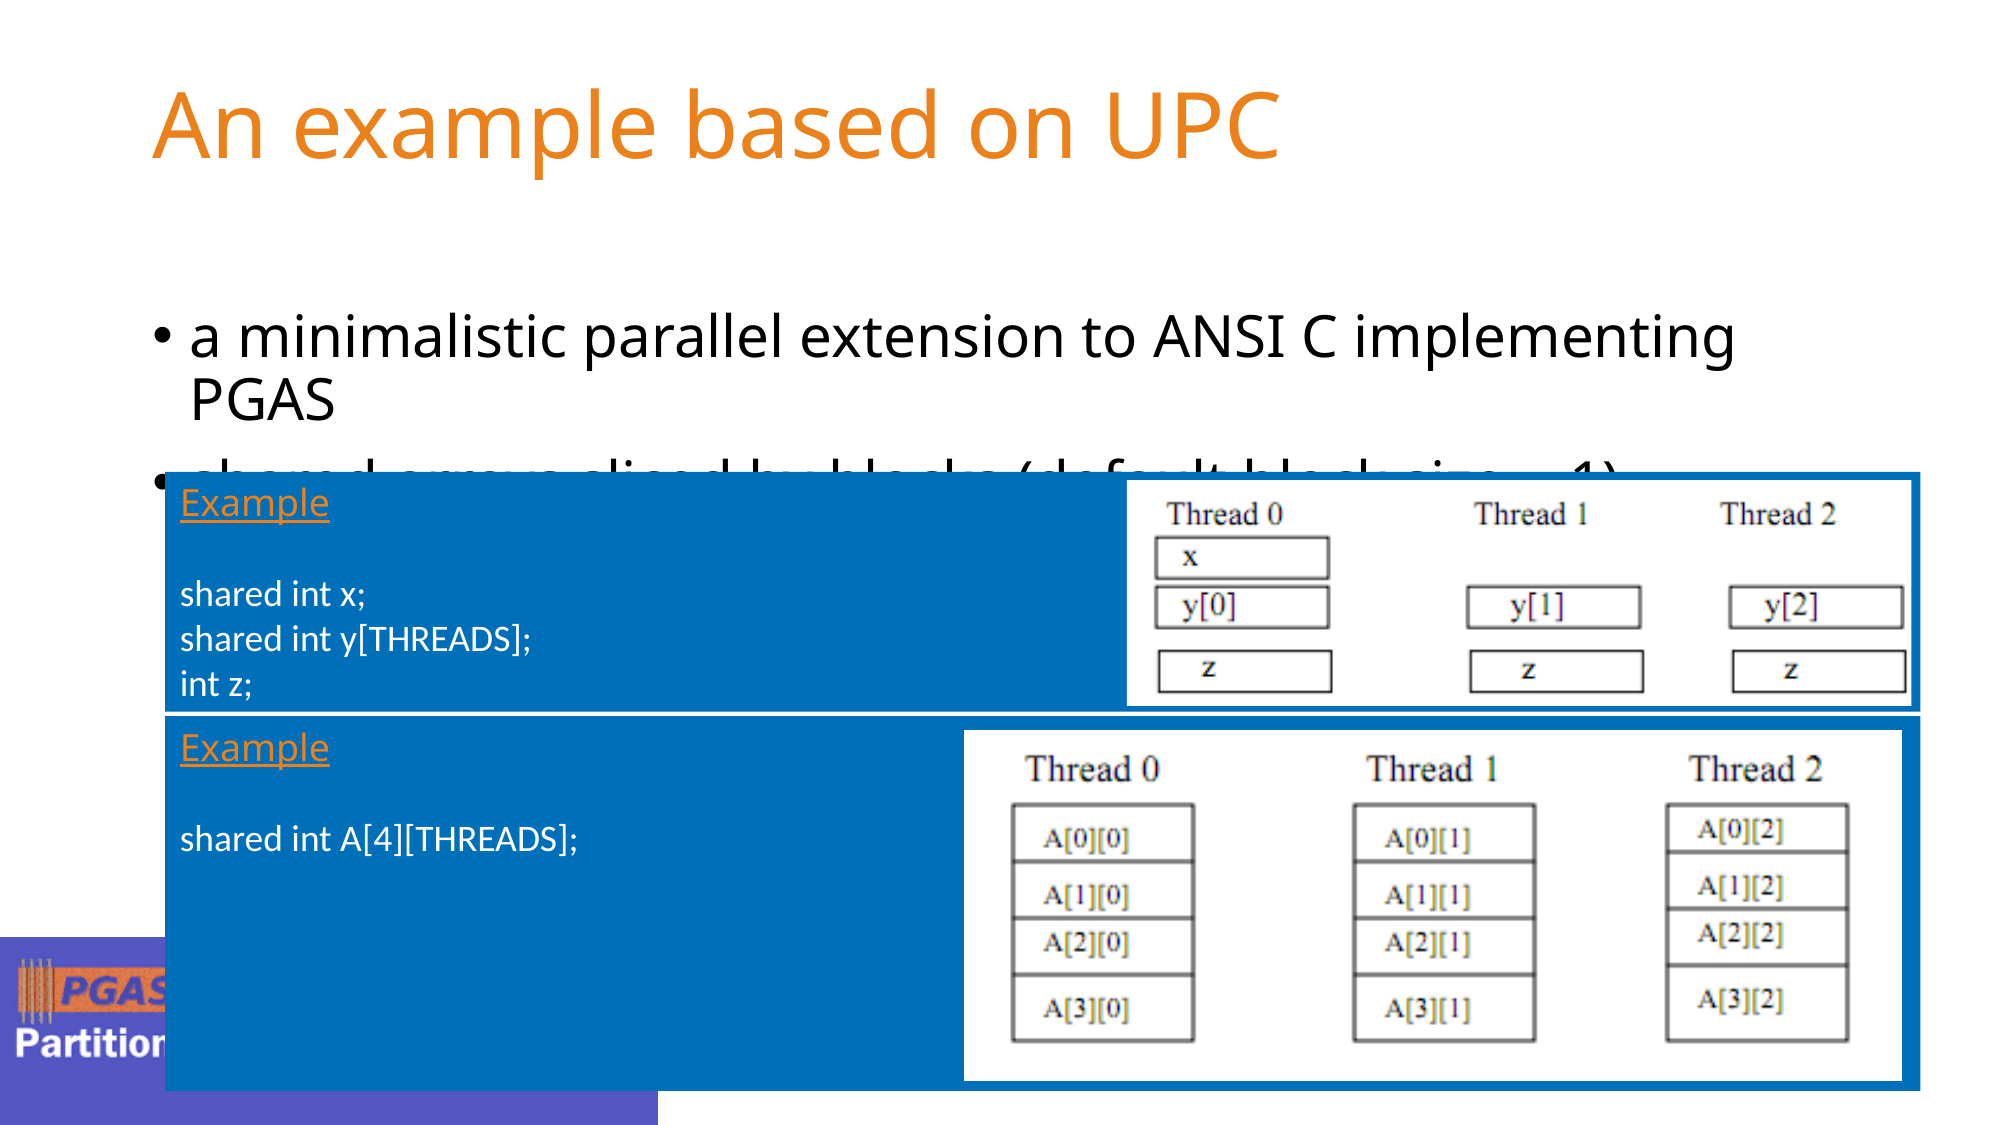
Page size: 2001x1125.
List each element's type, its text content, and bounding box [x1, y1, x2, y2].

list a minimalistic parallel extension to ANSI C implementing PGAS shared arrays sliced by blocks (default block size = 1) [137, 299, 1863, 937]
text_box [164, 471, 1921, 715]
picture [0, 937, 658, 1125]
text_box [164, 716, 1921, 1095]
title An example based on UPC [137, 20, 1863, 238]
